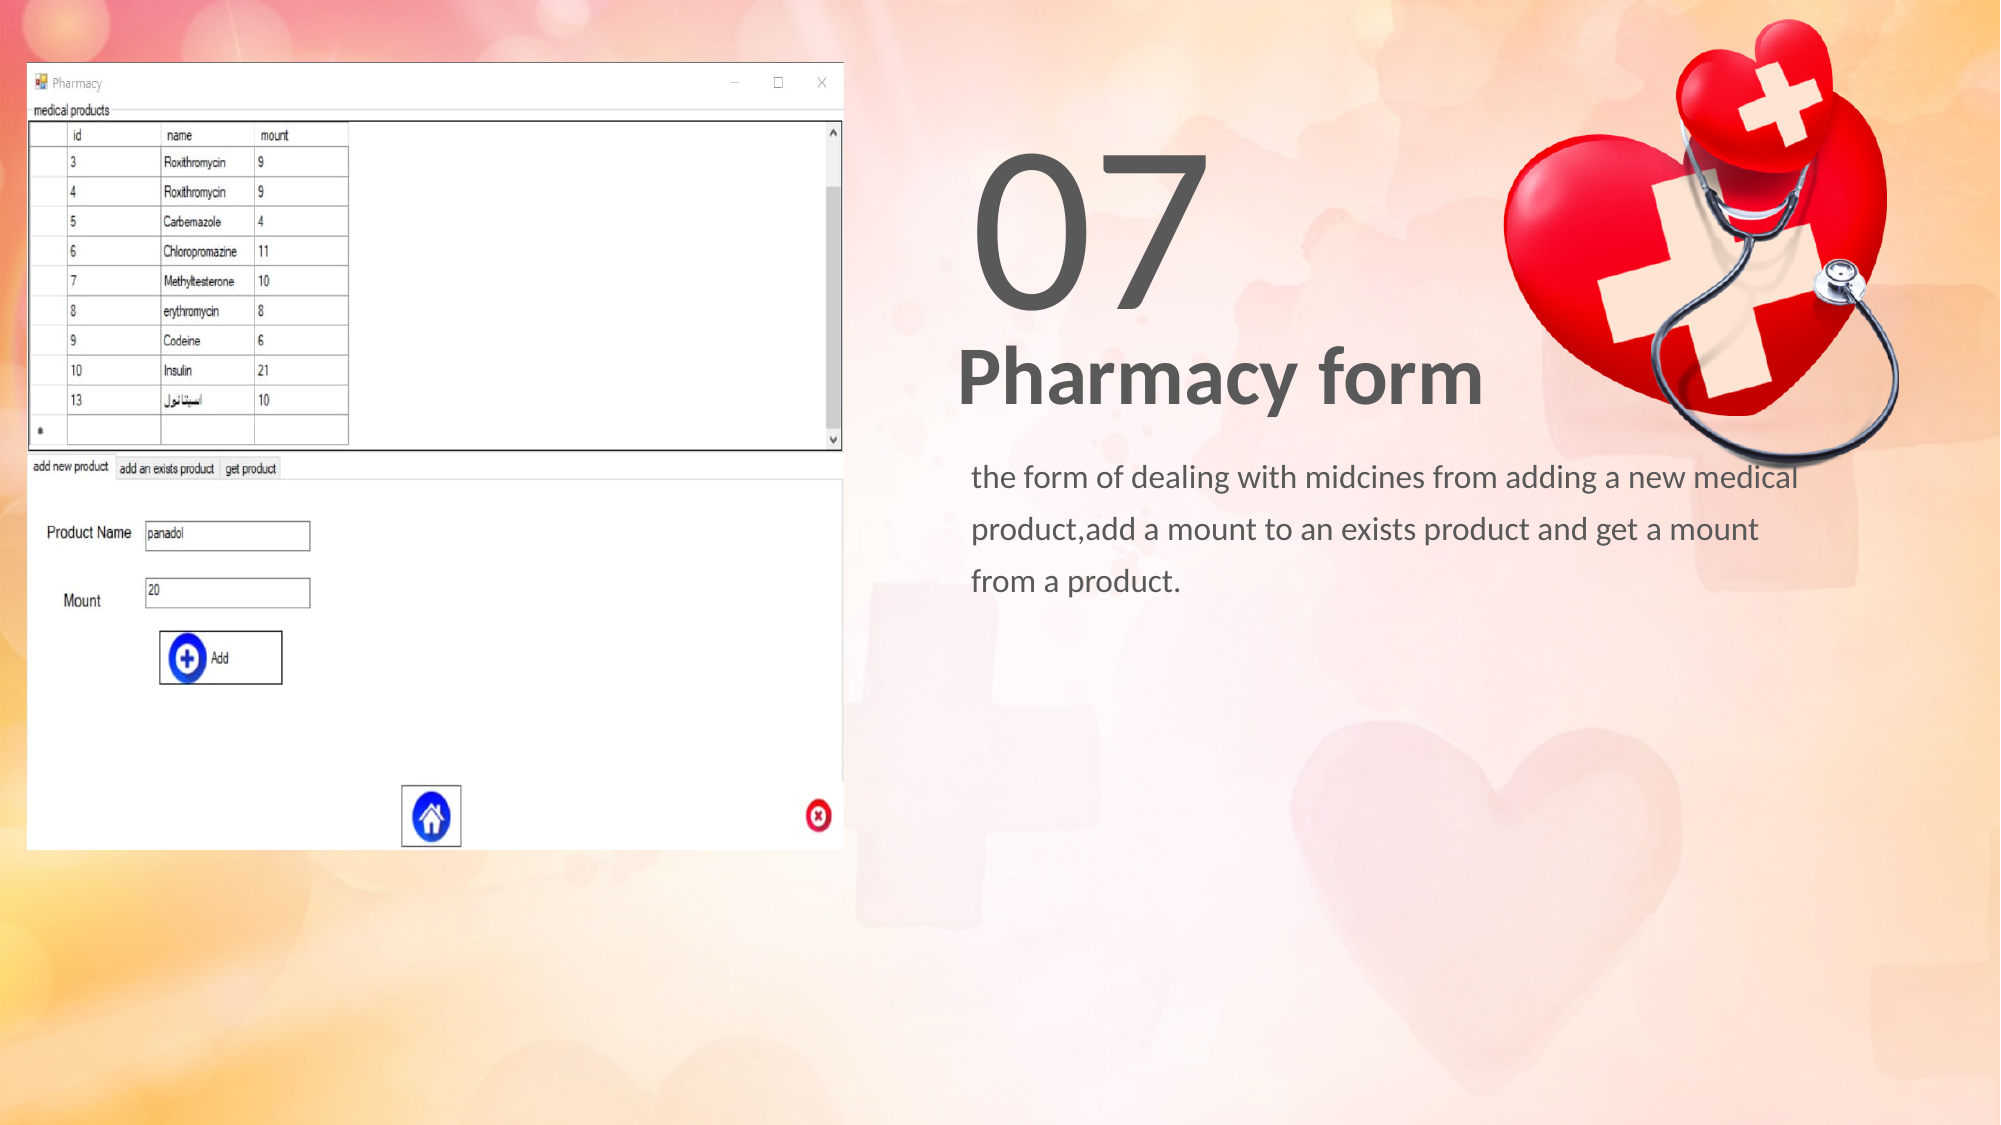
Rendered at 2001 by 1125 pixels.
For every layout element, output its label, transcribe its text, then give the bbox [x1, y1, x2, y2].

text_box the form of dealing with midcines from adding a new medical product,add a mount to an exists product and get a mount from a product. [956, 435, 1817, 607]
text_box [26, 62, 844, 850]
text_box Pharmacy form [942, 313, 1502, 429]
picture [0, 0, 2000, 1125]
text_box 07 [956, 62, 1459, 365]
